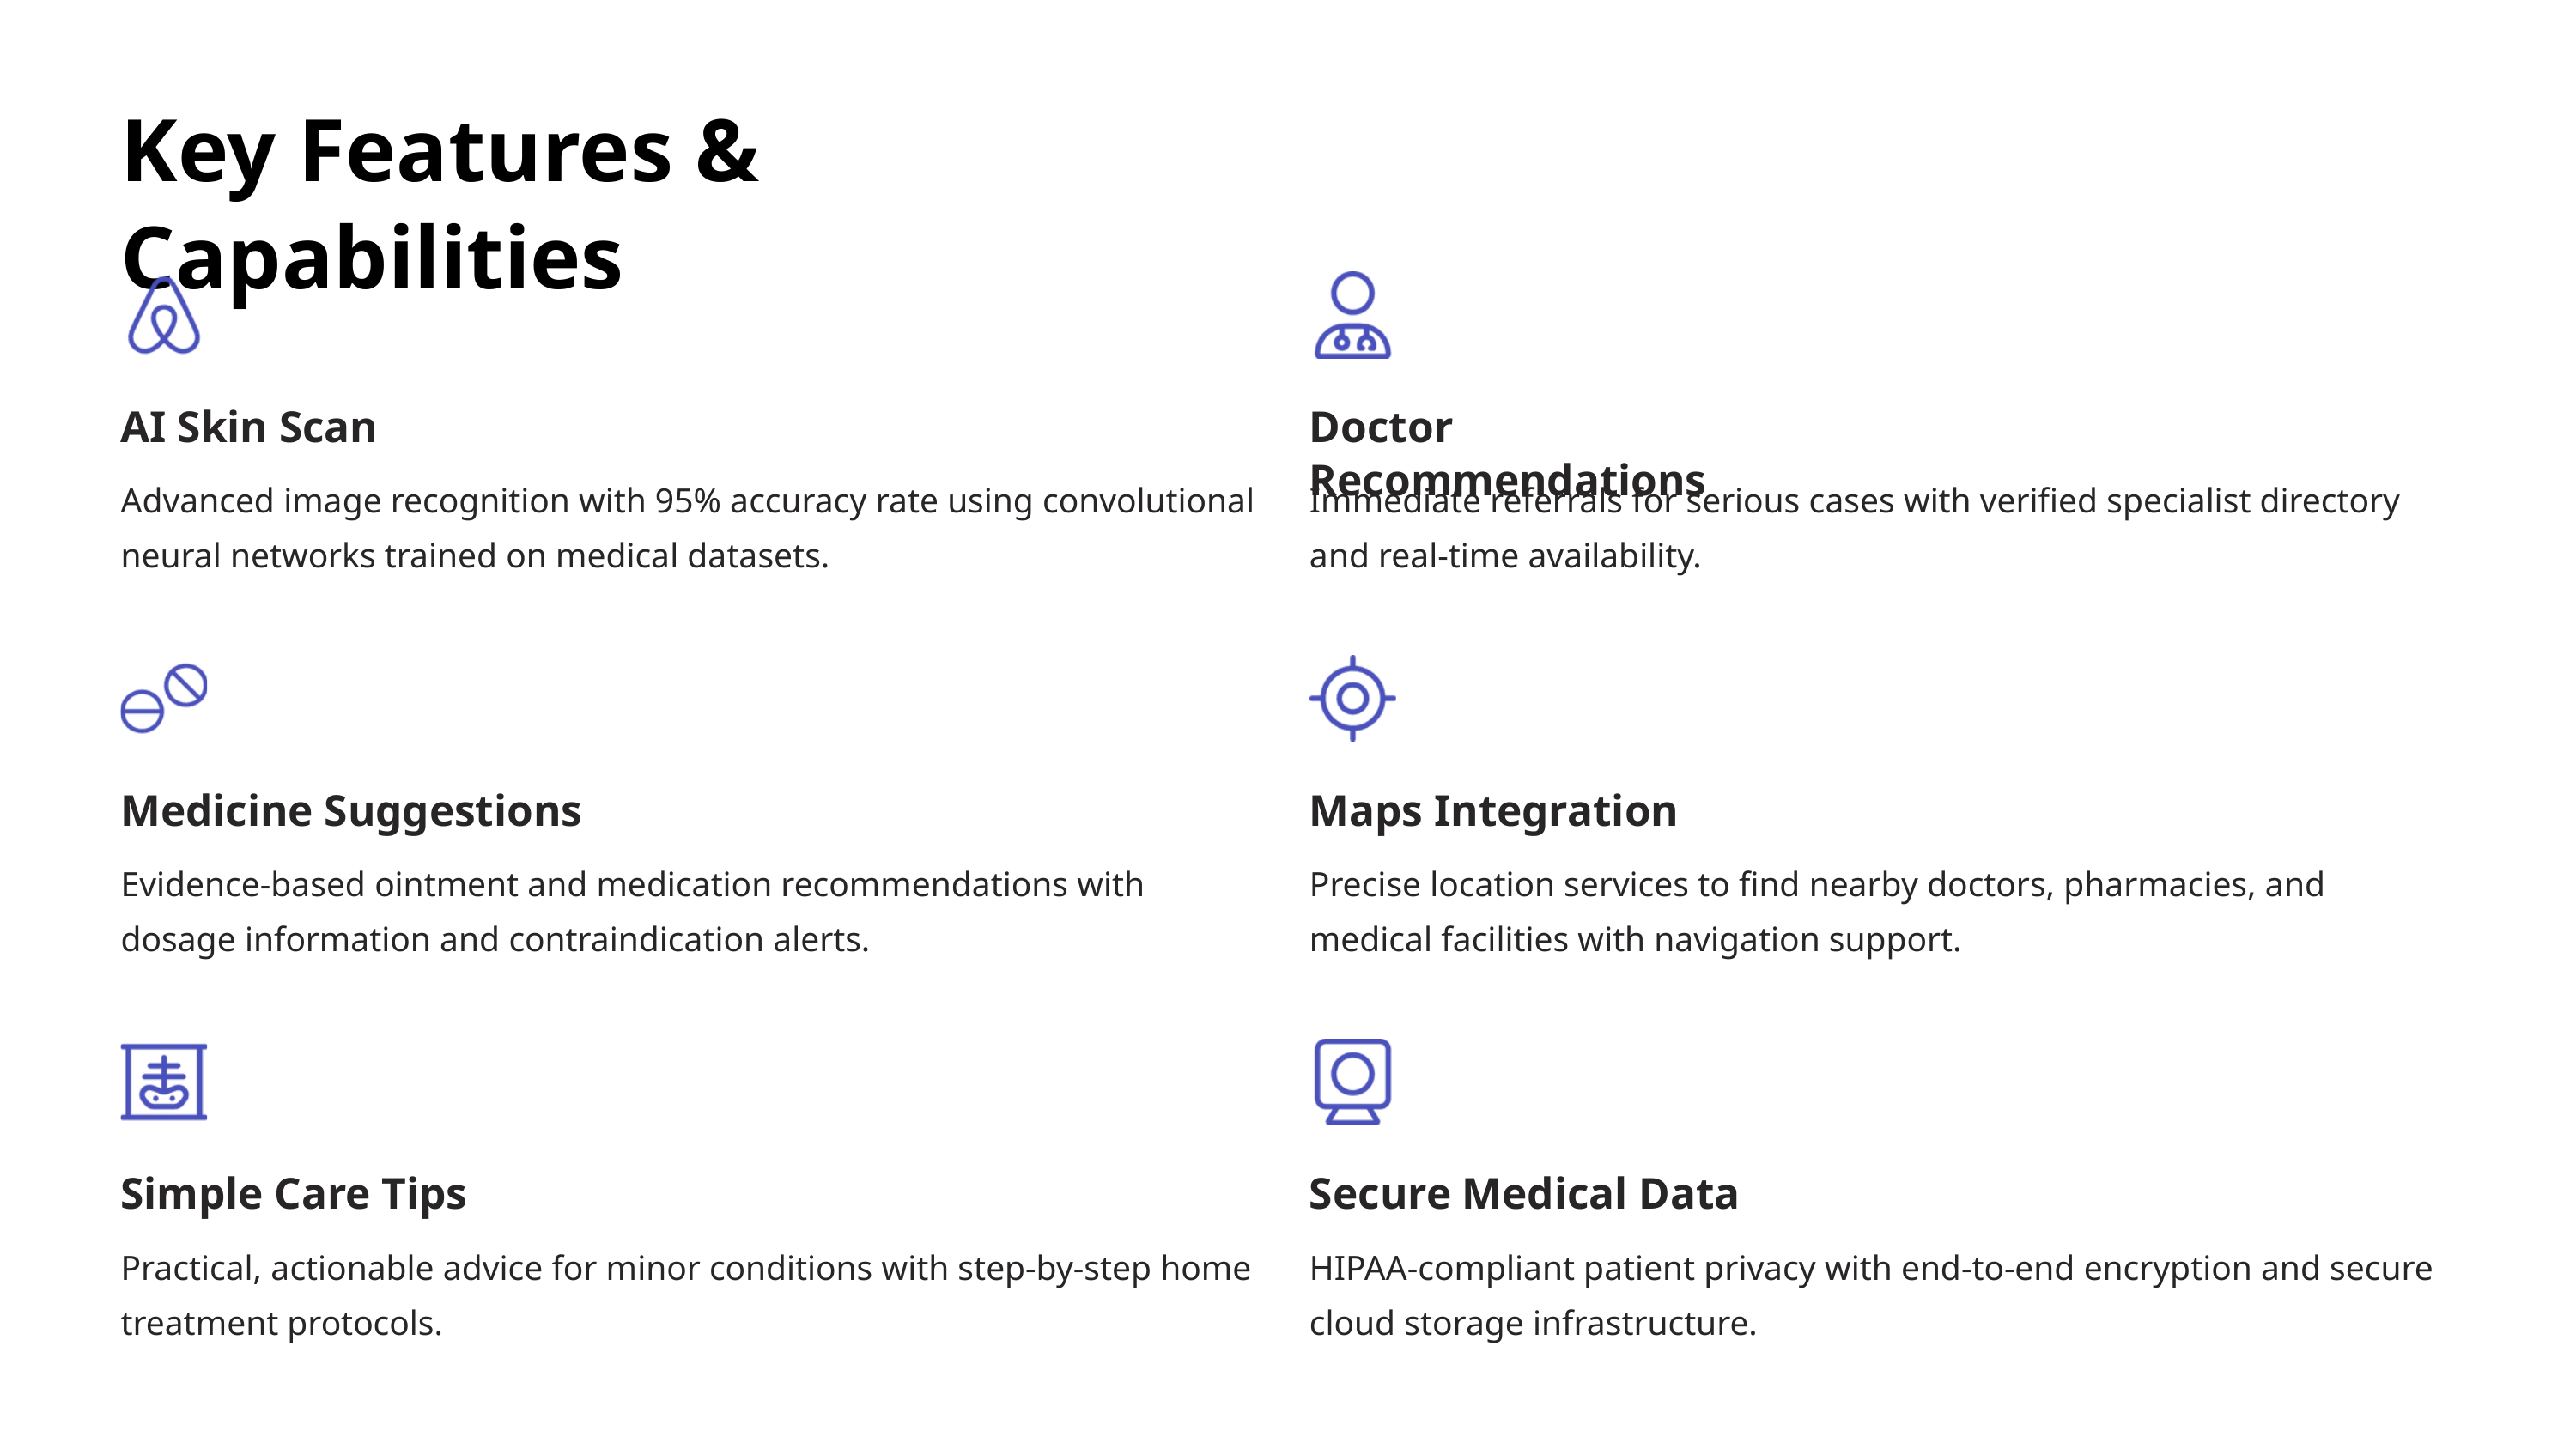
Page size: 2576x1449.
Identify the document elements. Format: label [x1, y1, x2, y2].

text_box [120, 1039, 208, 1125]
text_box [1309, 271, 1396, 359]
text_box [1309, 655, 1396, 743]
text_box [120, 655, 208, 743]
text_box [1309, 1039, 1396, 1125]
text_box [120, 271, 208, 359]
text_box [0, 0, 2576, 1449]
